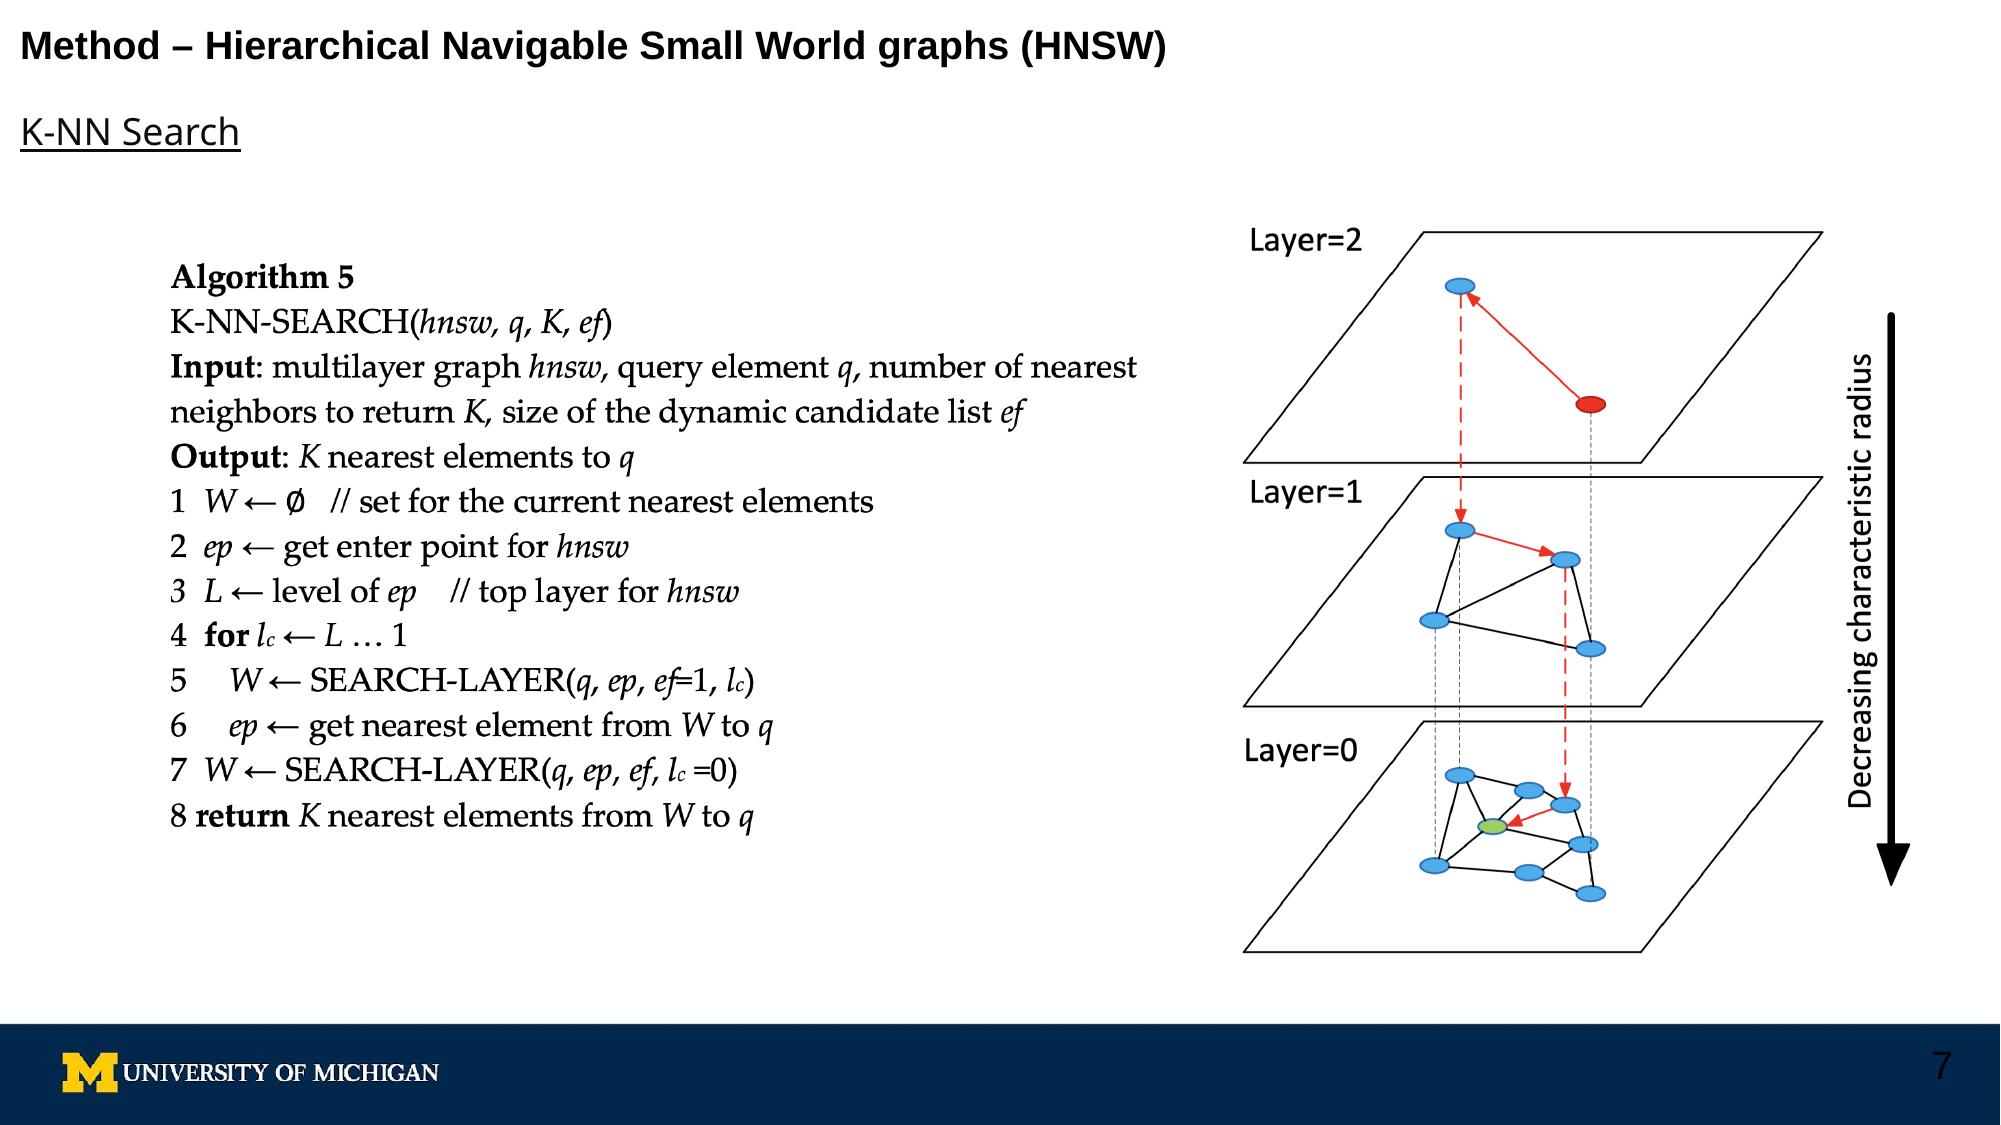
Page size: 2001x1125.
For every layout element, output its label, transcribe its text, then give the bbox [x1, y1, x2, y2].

picture [0, 0, 2000, 1125]
text_box Method – Hierarchical Navigable Small World graphs (HNSW) [0, 0, 1964, 88]
text_box K-NN Search [0, 88, 1059, 174]
slide_number ‹#› [1853, 1019, 1974, 1106]
